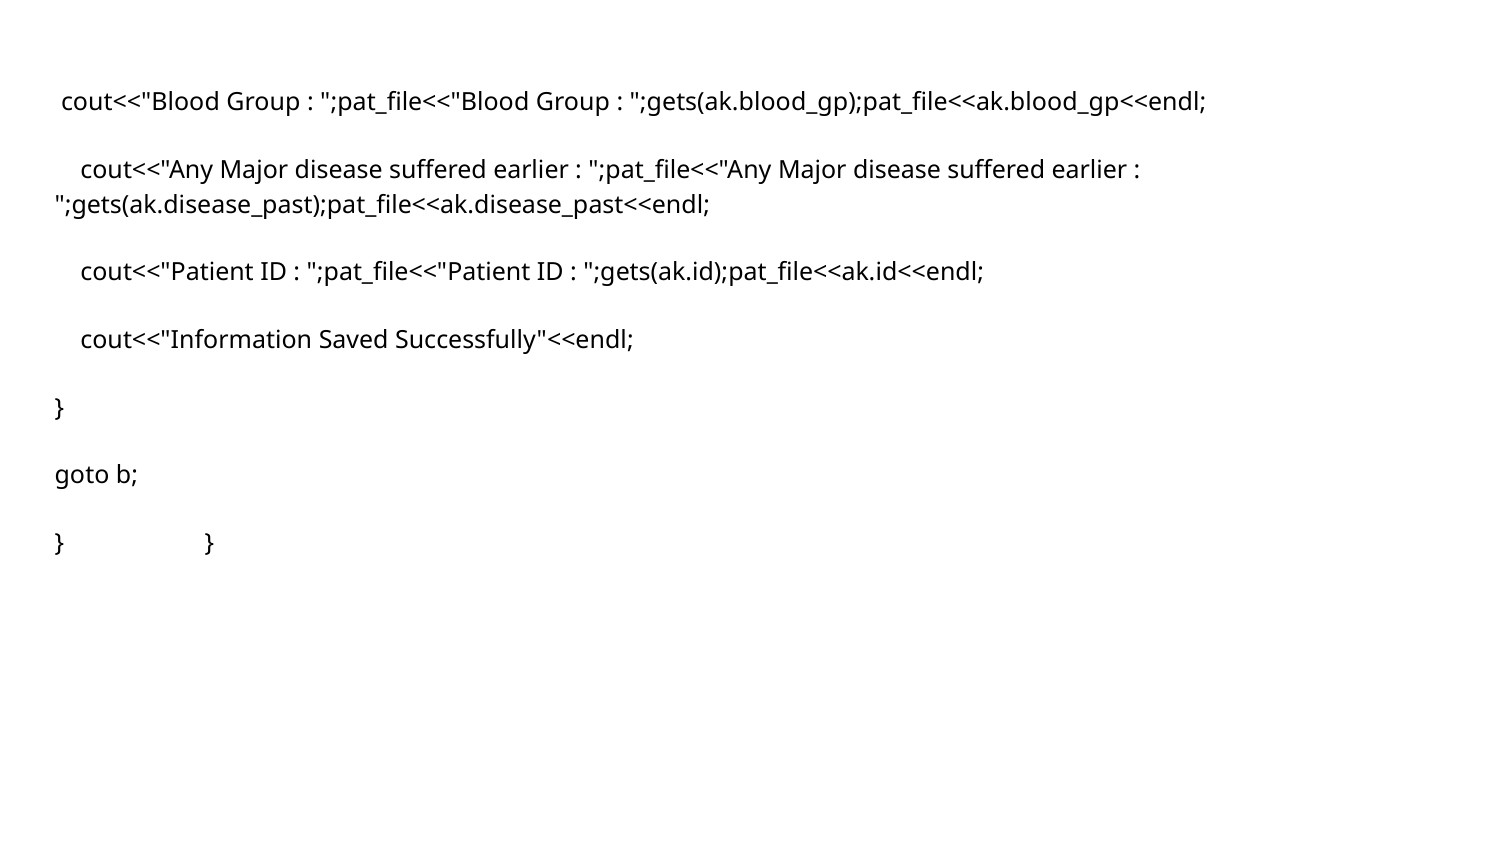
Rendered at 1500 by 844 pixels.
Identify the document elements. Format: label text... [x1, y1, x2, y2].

list cout<<"Blood Group : ";pat_file<<"Blood Group : ";gets(ak.blood_gp);pat_file<<ak.blood_gp<<endl; cout<<"Any Major disease suffered earlier : ";pat_file<<"Any Major disease suffered earlier : ";gets(ak.disease_past);pat_file<<ak.disease_past<<endl; cout<<"Patient ID : ";pat_file<<"Patient ID : ";gets(ak.id);pat_file<<ak.id<<endl; cout<<"Information Saved Successfully"<<endl; } goto b; } } [39, 66, 1396, 844]
